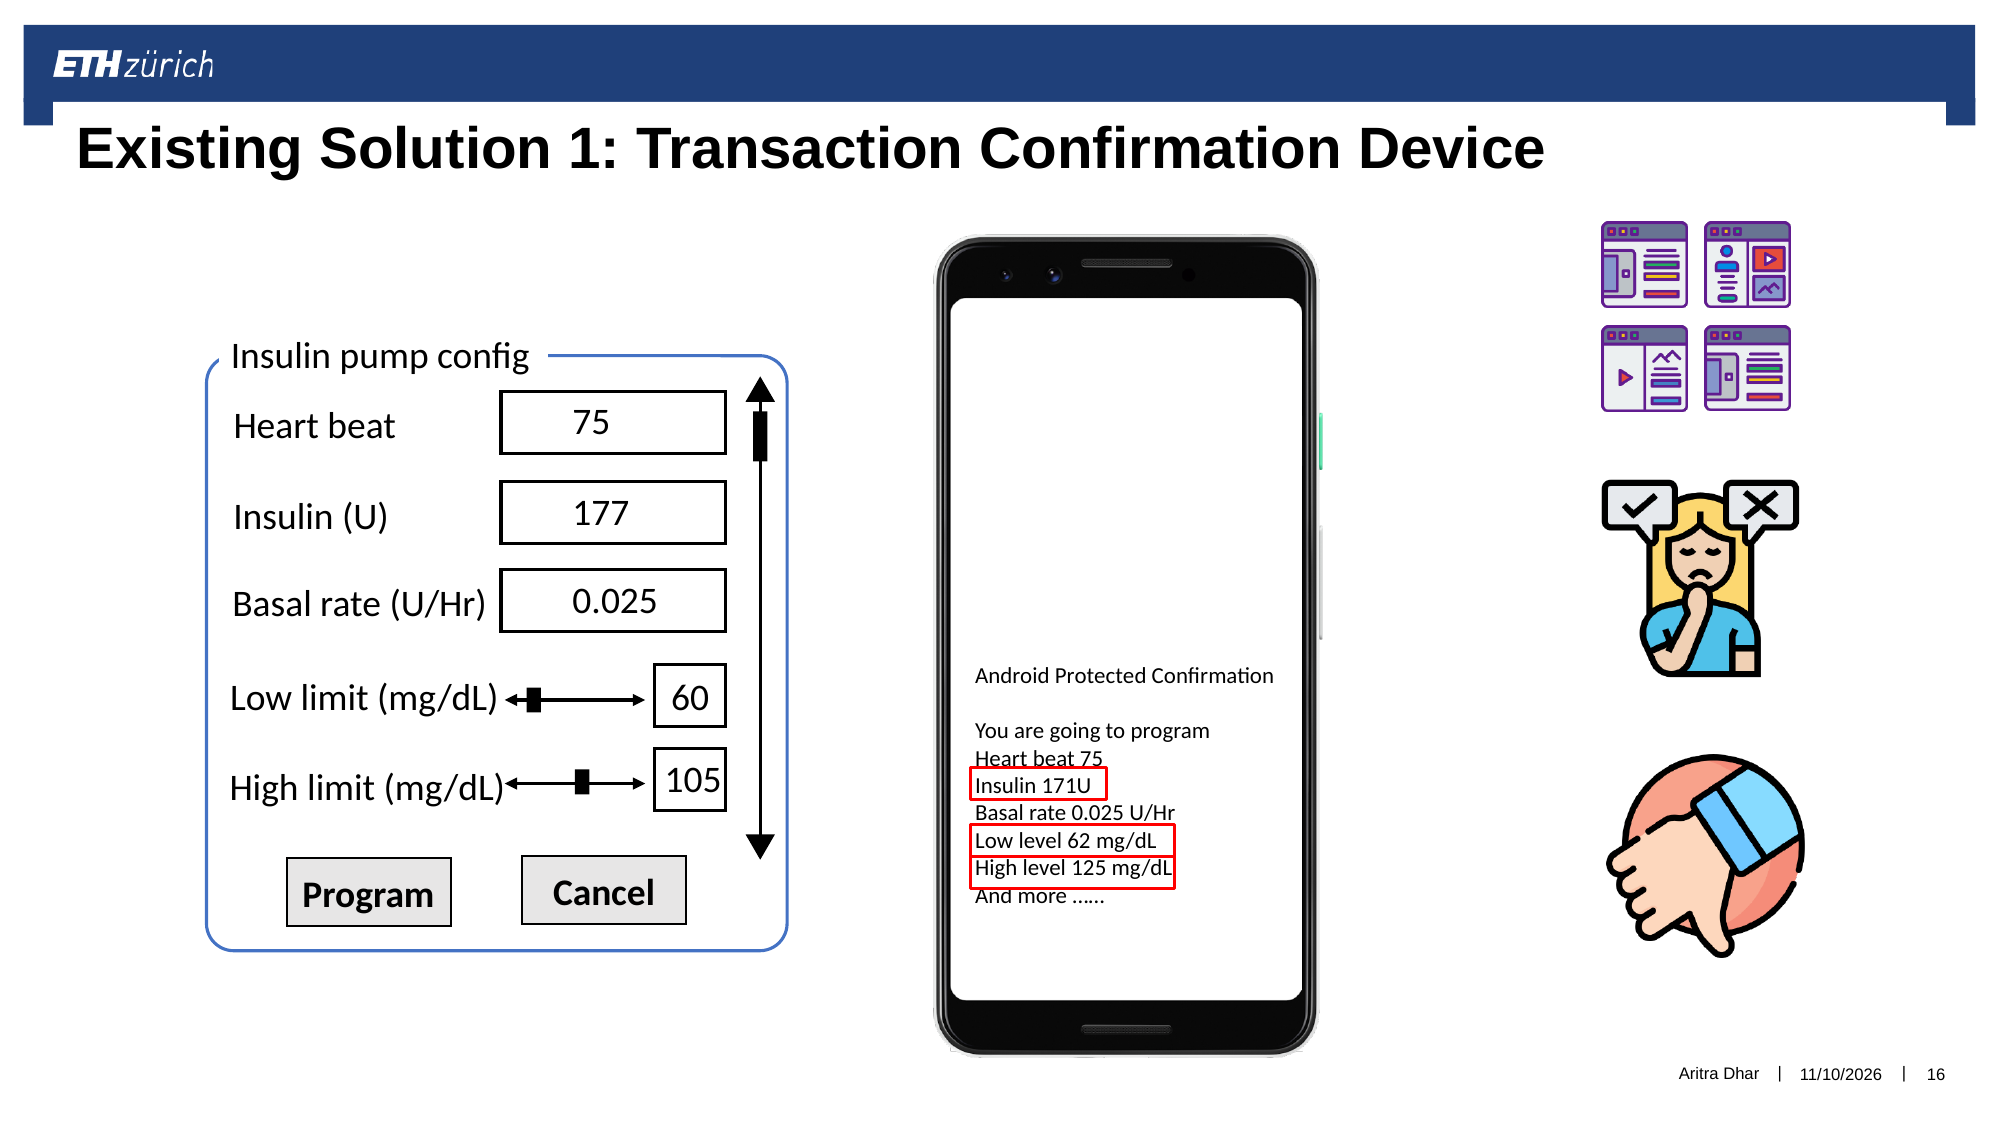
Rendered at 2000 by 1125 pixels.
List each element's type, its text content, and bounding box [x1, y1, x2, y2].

text_box Basal rate (U/Hr) [217, 572, 503, 632]
text_box 105 [649, 747, 737, 808]
picture [1598, 476, 1802, 680]
text_box [573, 791, 591, 797]
text_box 0.025 [557, 569, 674, 629]
text_box Insulin pump config [216, 323, 545, 384]
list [1603, 754, 1807, 958]
title Existing Solution 1: Transaction Confirmation Device [53, 101, 1946, 262]
text_box [500, 569, 726, 632]
text_box Heart beat [218, 393, 411, 454]
text_box Cancel [522, 856, 687, 924]
text_box [500, 481, 726, 544]
text_box [743, 374, 777, 404]
text_box [206, 355, 788, 951]
text_box [751, 409, 755, 463]
slide_number 16 [1906, 1034, 1966, 1112]
text_box 60 [656, 665, 724, 726]
text_box Insulin (U) [218, 484, 404, 545]
picture [911, 224, 1340, 1072]
text_box [765, 409, 769, 463]
text_box [525, 709, 543, 715]
text_box High limit (mg/dL) [214, 755, 521, 815]
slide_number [1790, 1034, 1892, 1112]
text_box 75 [557, 389, 626, 450]
text_box [500, 391, 726, 454]
text_box [743, 832, 777, 862]
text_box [1601, 221, 1791, 412]
text_box Program [286, 858, 451, 926]
text_box 177 [557, 480, 645, 541]
footer Aritra Dhar [999, 1034, 1760, 1111]
text_box Low limit (mg/dL) [215, 665, 514, 725]
text_box [525, 685, 543, 699]
text_box [573, 767, 591, 782]
